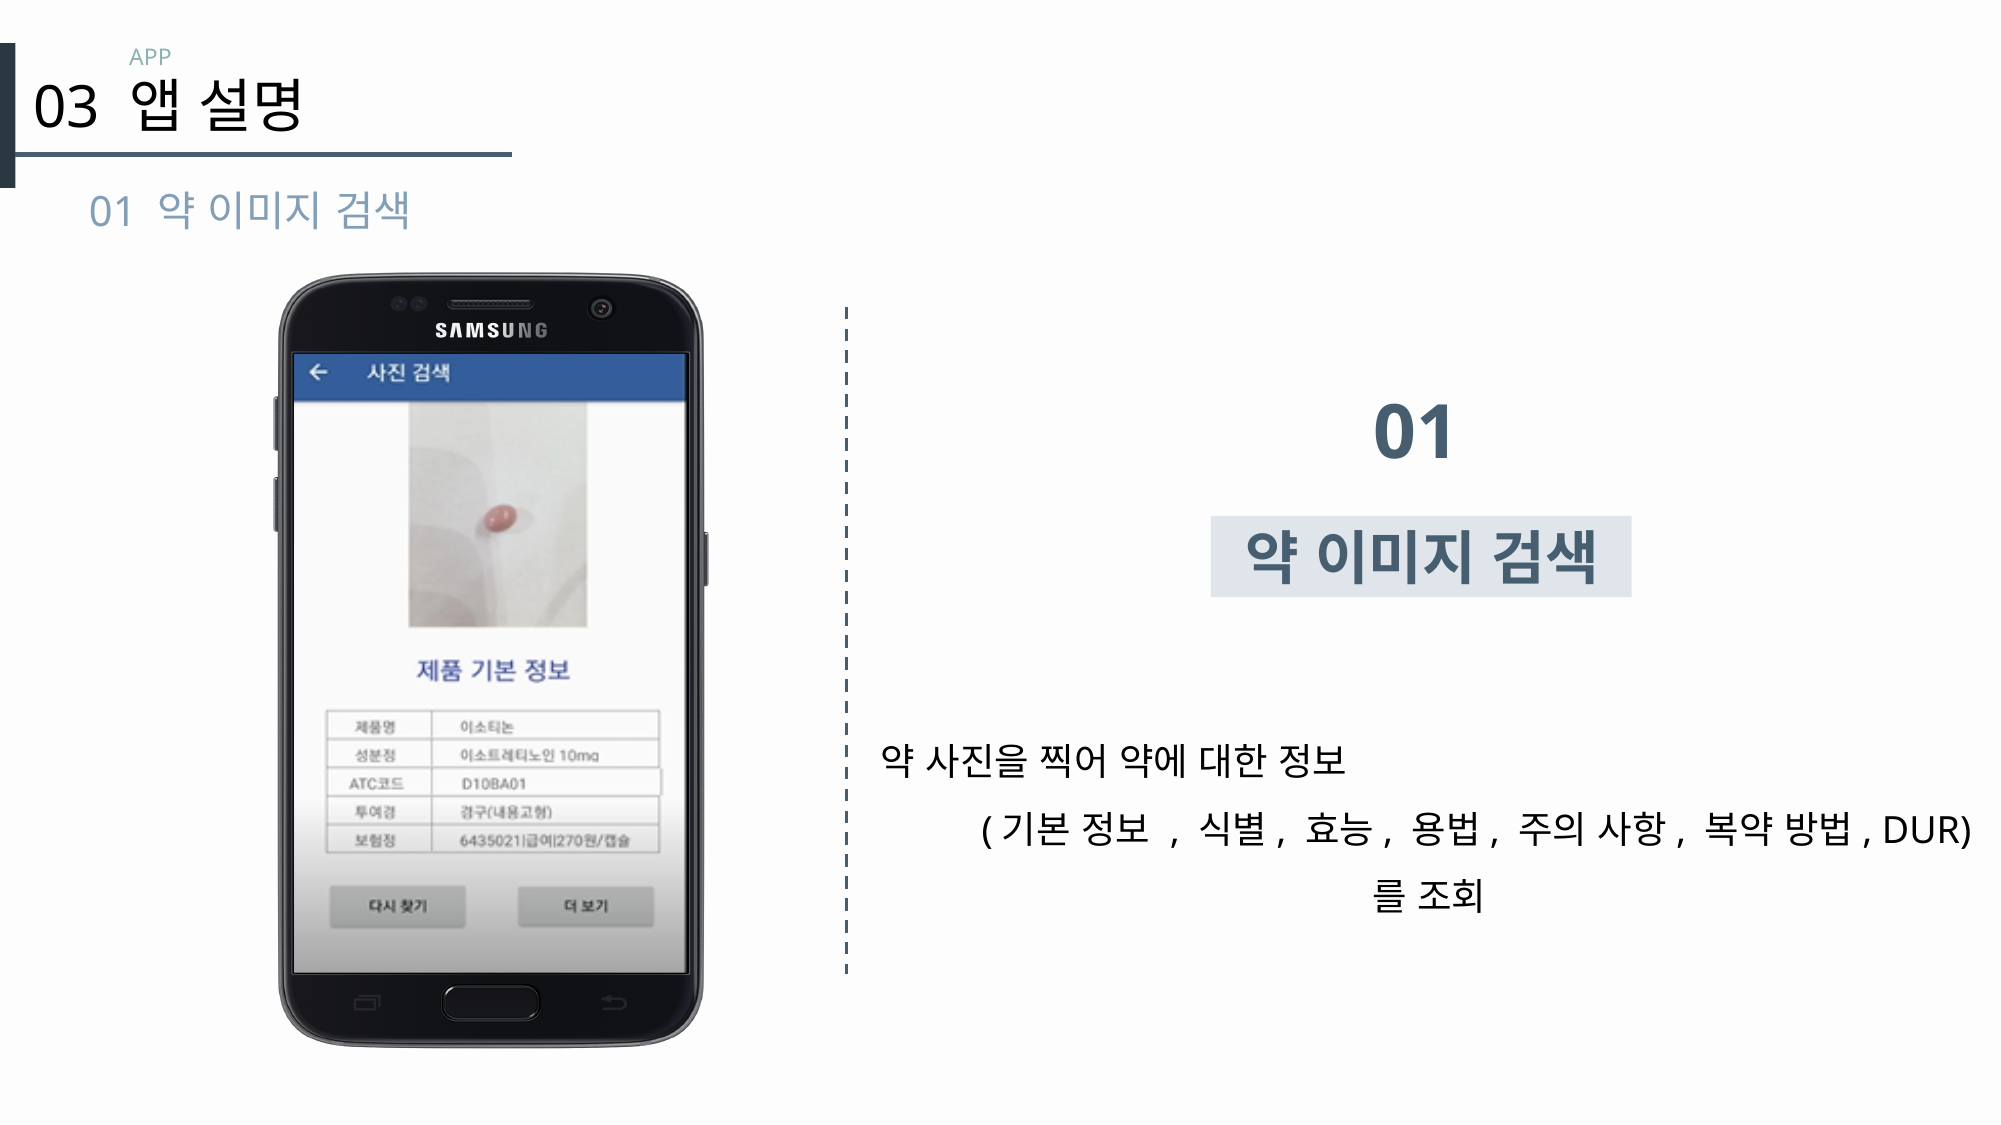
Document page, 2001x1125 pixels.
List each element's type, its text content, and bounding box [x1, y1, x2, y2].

text_box 약 이미지 검색 [1198, 519, 1765, 601]
picture [255, 257, 726, 1069]
text_box [1209, 514, 1634, 519]
text_box 03 앱 설명 [18, 61, 601, 163]
text_box APP [114, 34, 310, 75]
text_box 약 사진을 찍어 약에 대한 정보 (기본 정보 , 식별, 효능, 용법, 주의 사항, 복약 방법, DUR)를 조회 [858, 695, 2000, 957]
text_box 01 [1333, 393, 1901, 475]
text_box 01 약 이미지 검색 [74, 177, 606, 275]
text_box [0, 41, 18, 190]
